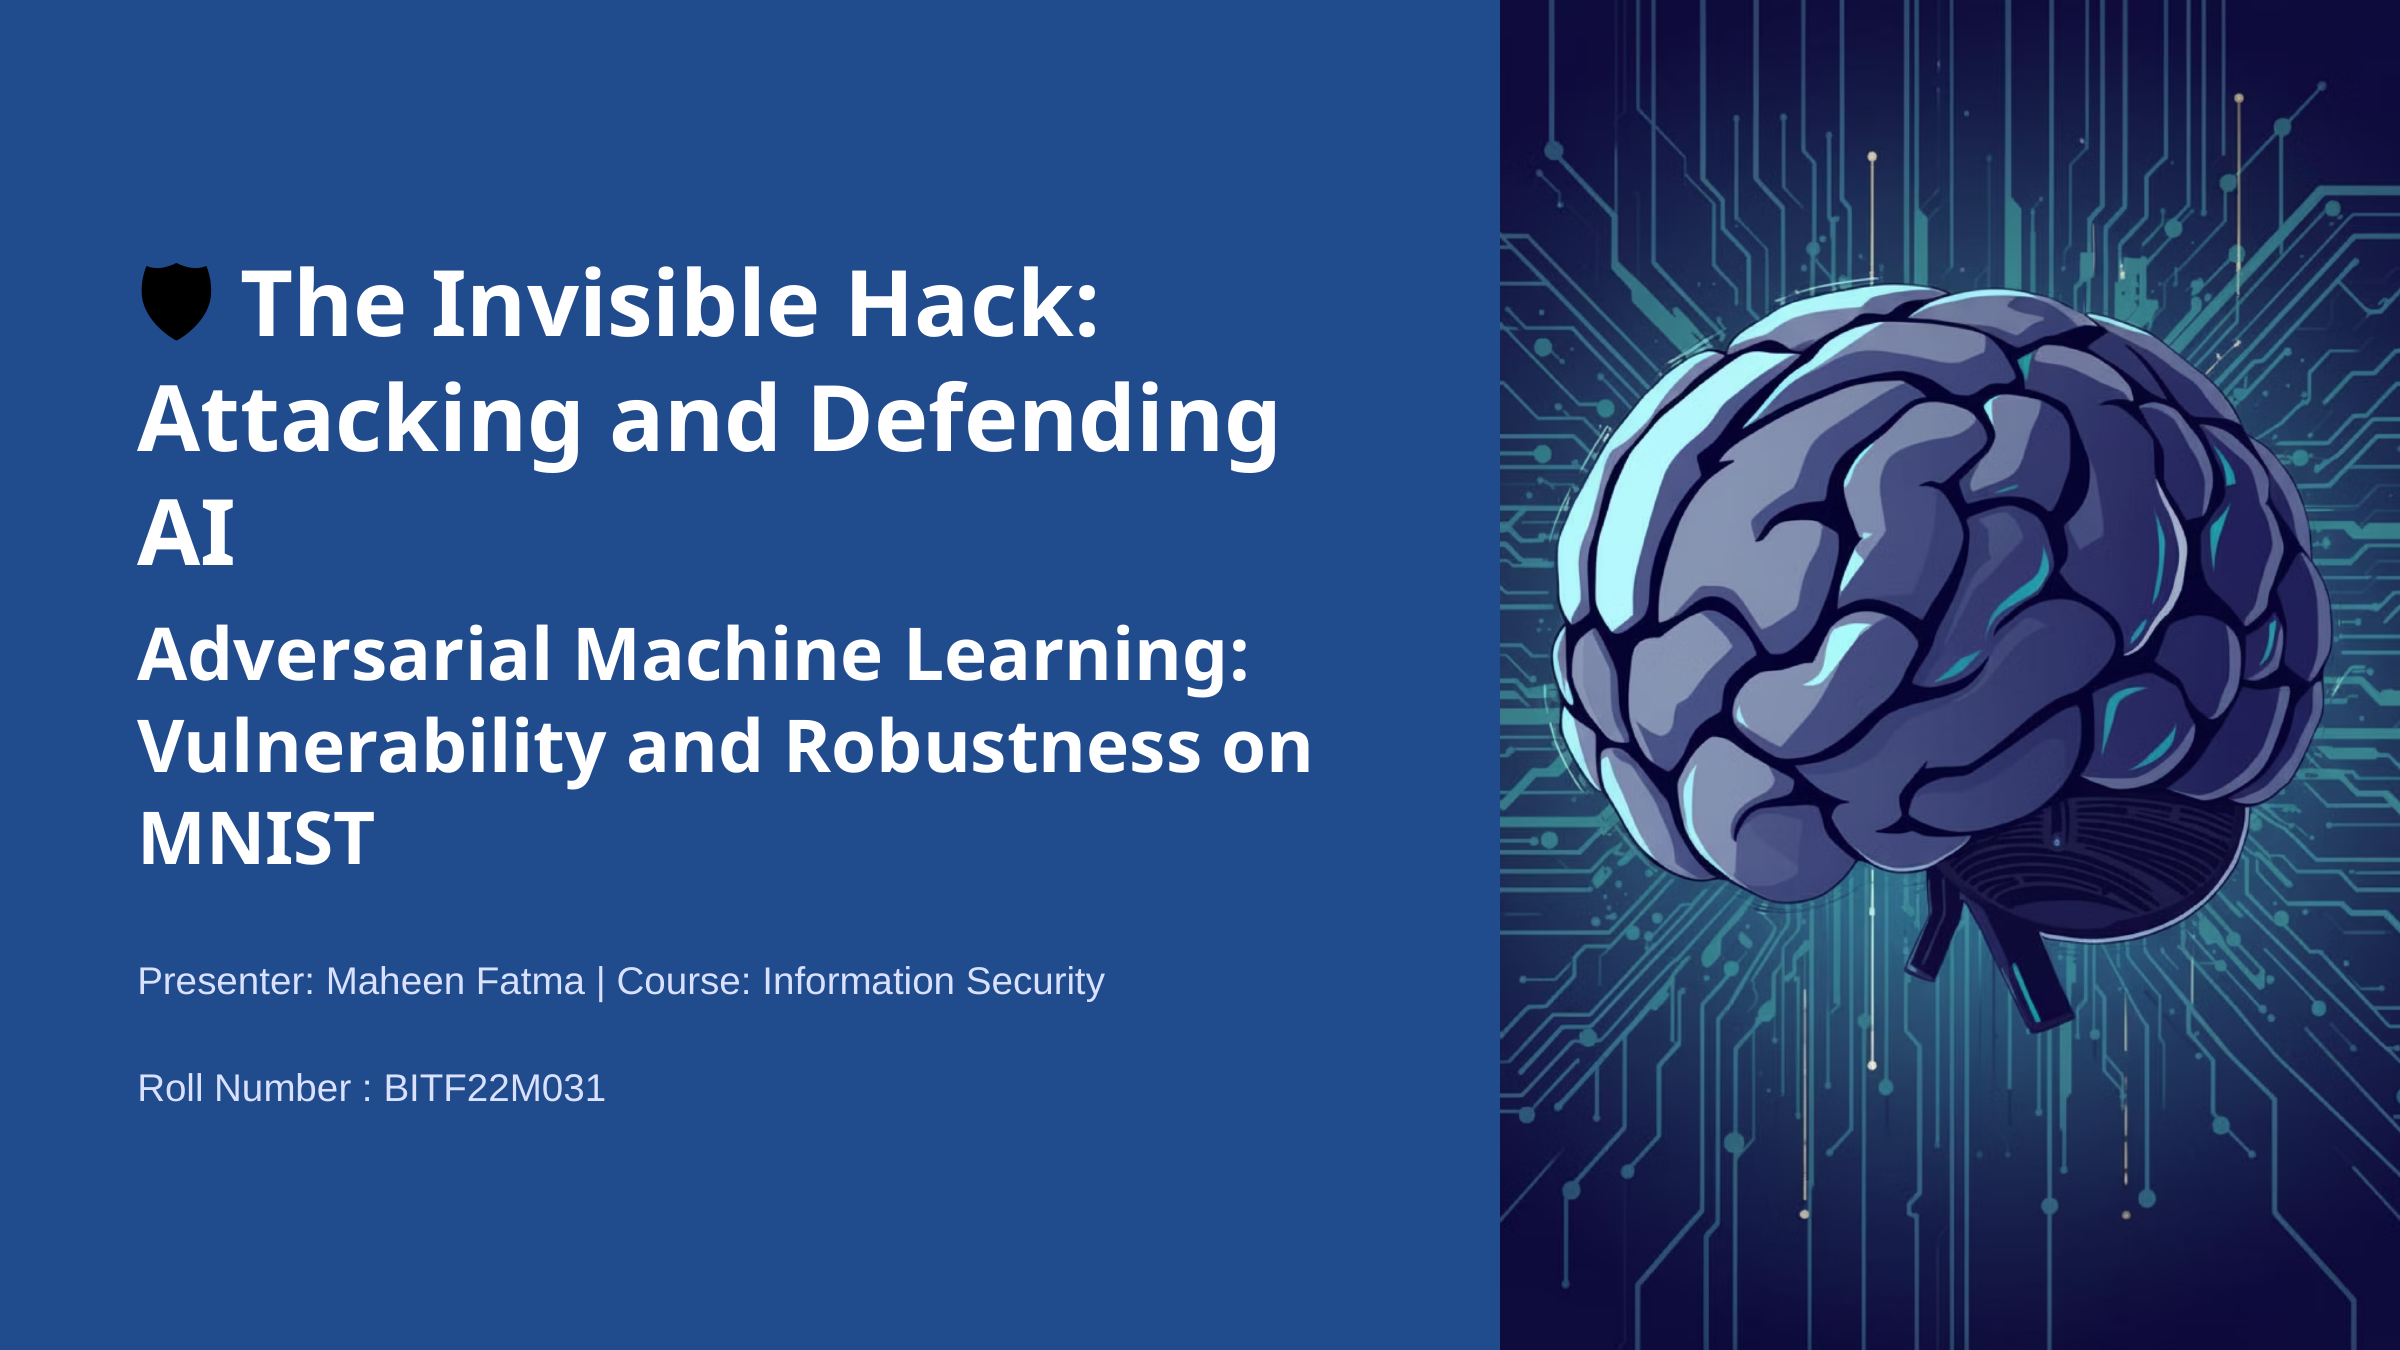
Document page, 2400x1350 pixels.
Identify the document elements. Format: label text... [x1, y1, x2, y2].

text_box Presenter: Maheen Fatma | Course: Information Security [137, 939, 1363, 1003]
text_box Roll Number : BITF22M031 [137, 1046, 1363, 1110]
picture [1499, 0, 2400, 1350]
text_box Adversarial Machine Learning: Vulnerability and Robustness on MNIST [137, 603, 1363, 881]
text_box 🛡️ The Invisible Hack: Attacking and Defending AI [137, 240, 1363, 588]
